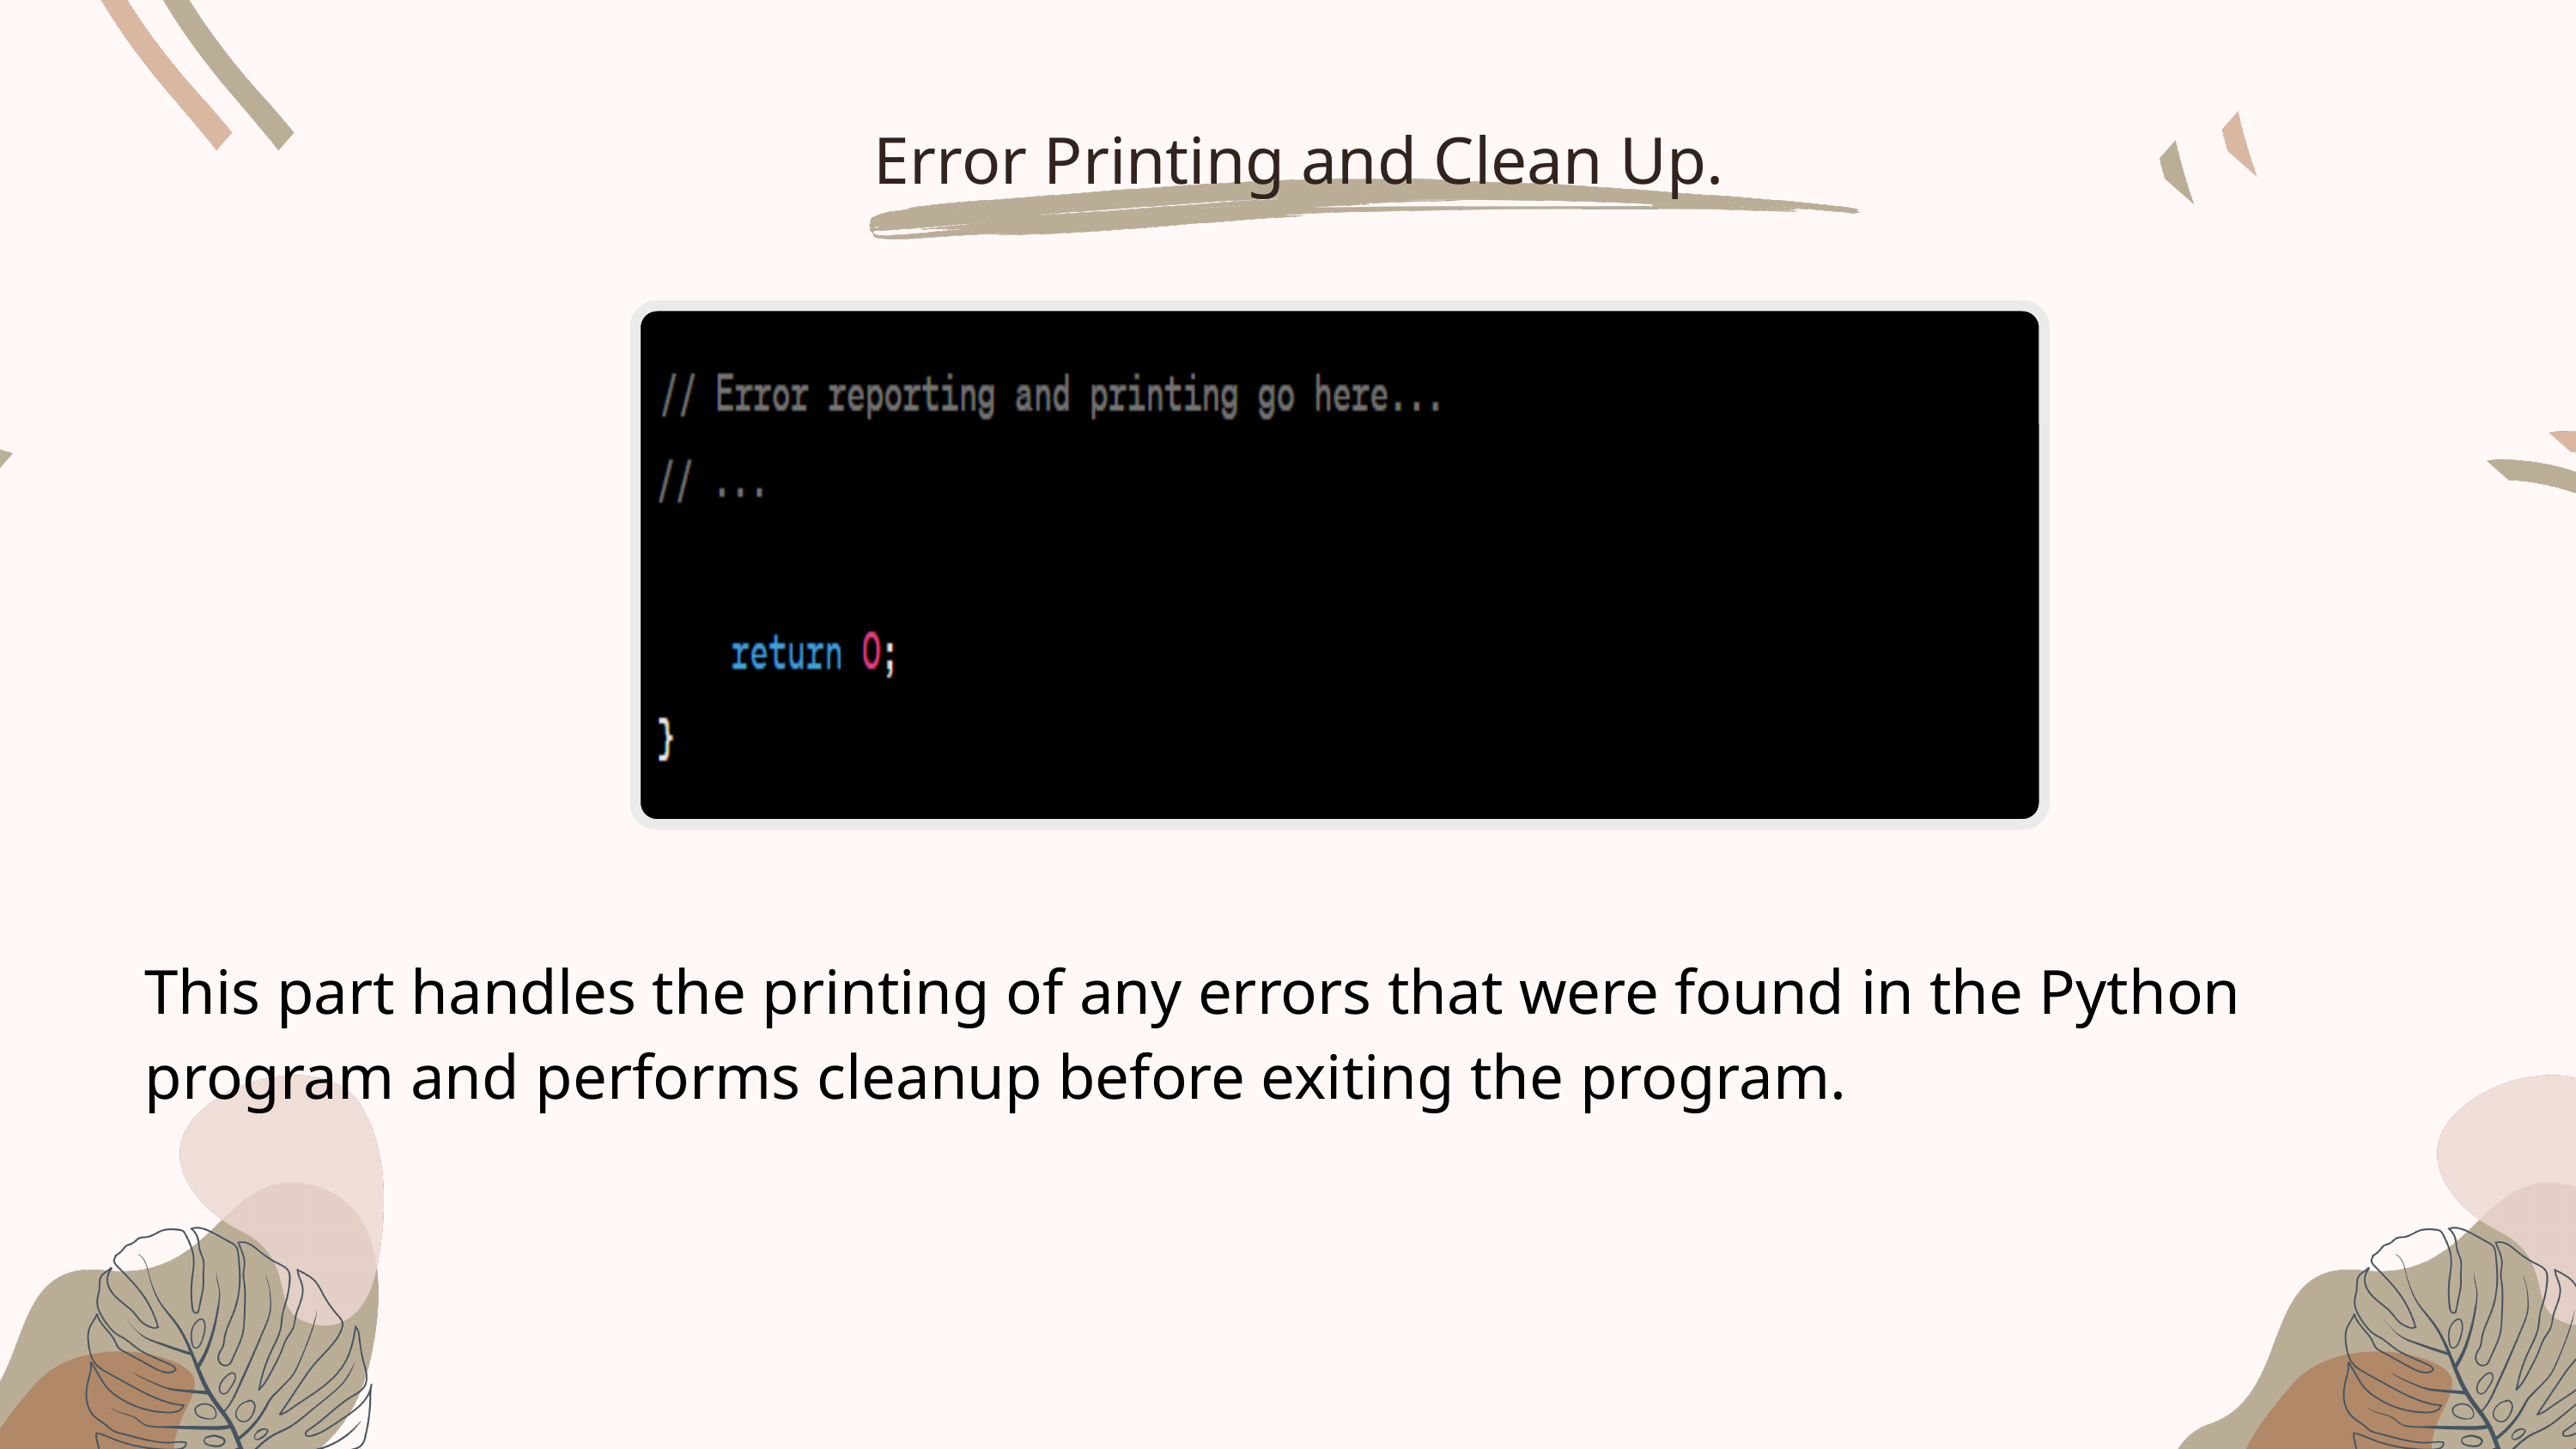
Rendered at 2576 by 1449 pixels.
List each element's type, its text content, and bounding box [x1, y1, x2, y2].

text_box [2151, 1062, 2576, 1449]
text_box [0, 0, 275, 397]
text_box [0, 0, 337, 469]
text_box [2151, 0, 2576, 540]
picture [635, 305, 2045, 825]
text_box This part handles the printing of any errors that were found in the Python program and performs cleanup before exiting the program. [144, 941, 2485, 1112]
text_box Error Printing and Clean Up. [552, 0, 2046, 427]
text_box [0, 1062, 396, 1449]
